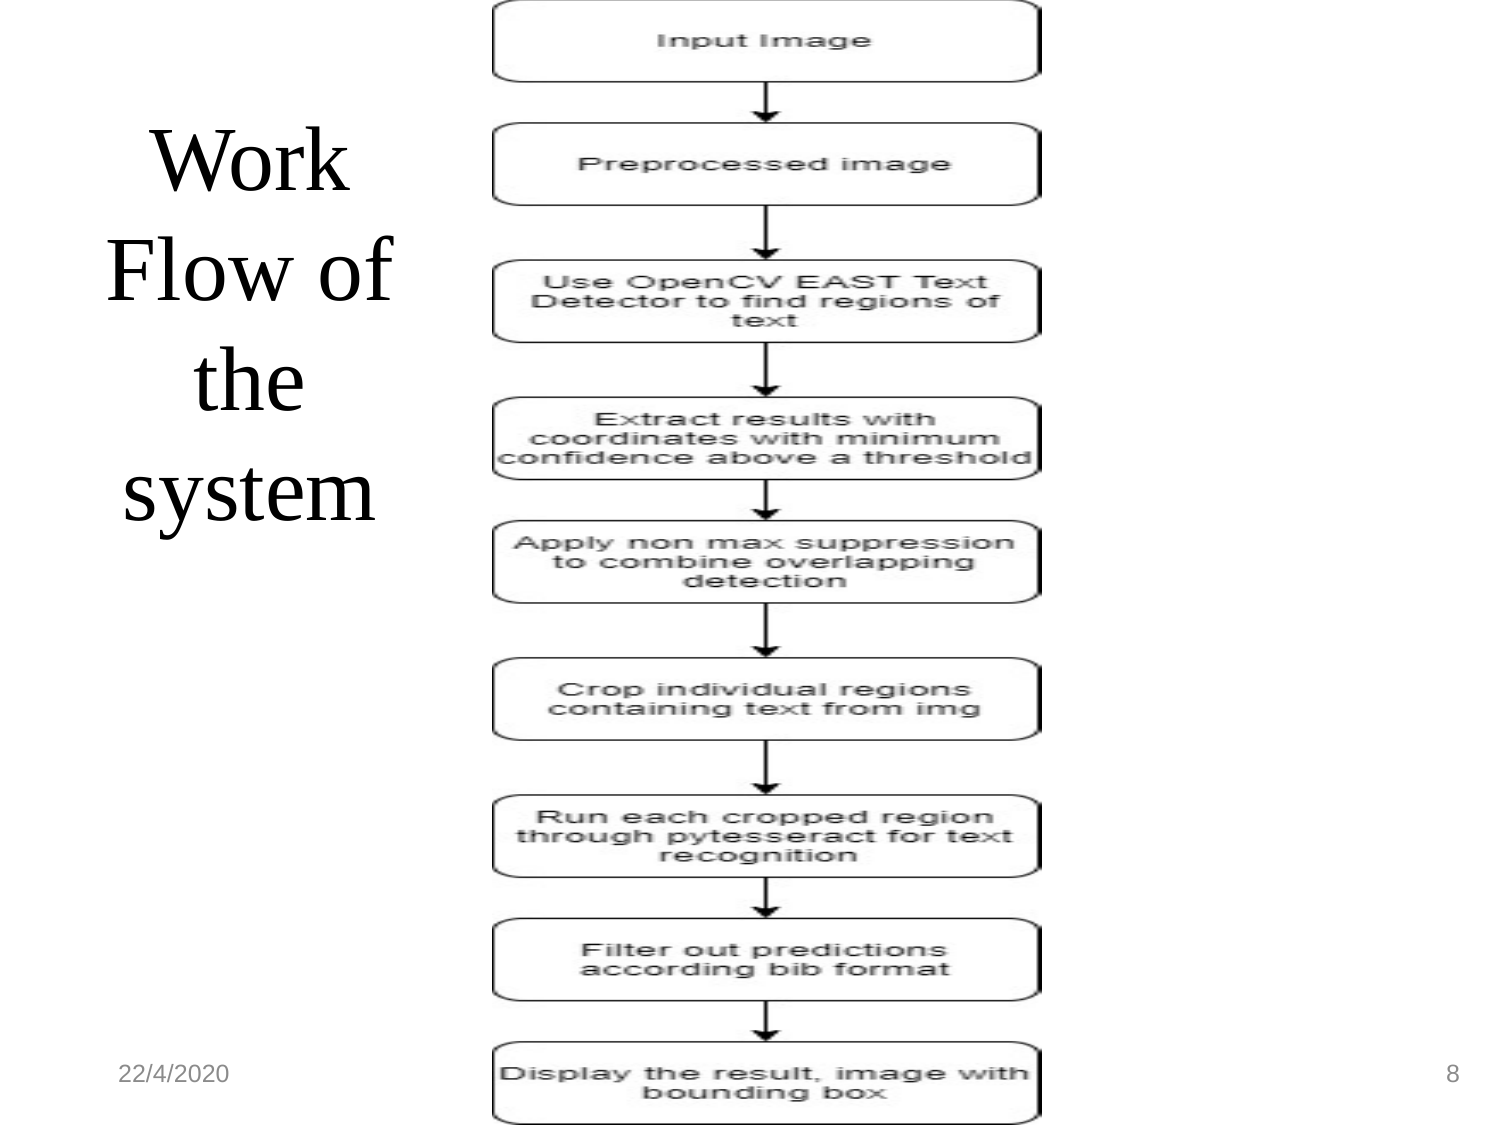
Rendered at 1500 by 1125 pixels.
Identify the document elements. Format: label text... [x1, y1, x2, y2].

title Work Flow of the system [75, 191, 425, 447]
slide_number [103, 1042, 441, 1103]
picture [492, 0, 1042, 1125]
slide_number 8 [1125, 1042, 1475, 1103]
